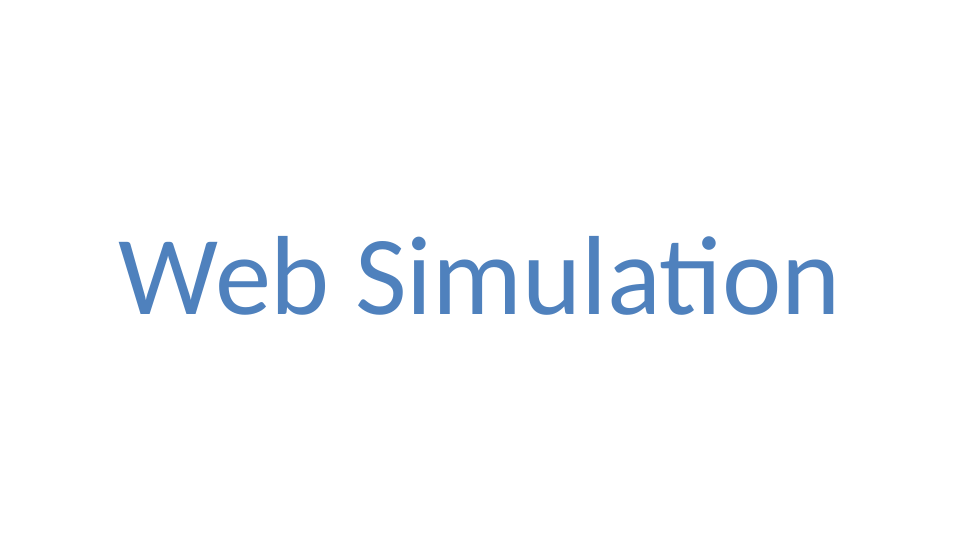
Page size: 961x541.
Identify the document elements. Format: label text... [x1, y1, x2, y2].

text_box Web Simulation [103, 194, 857, 345]
